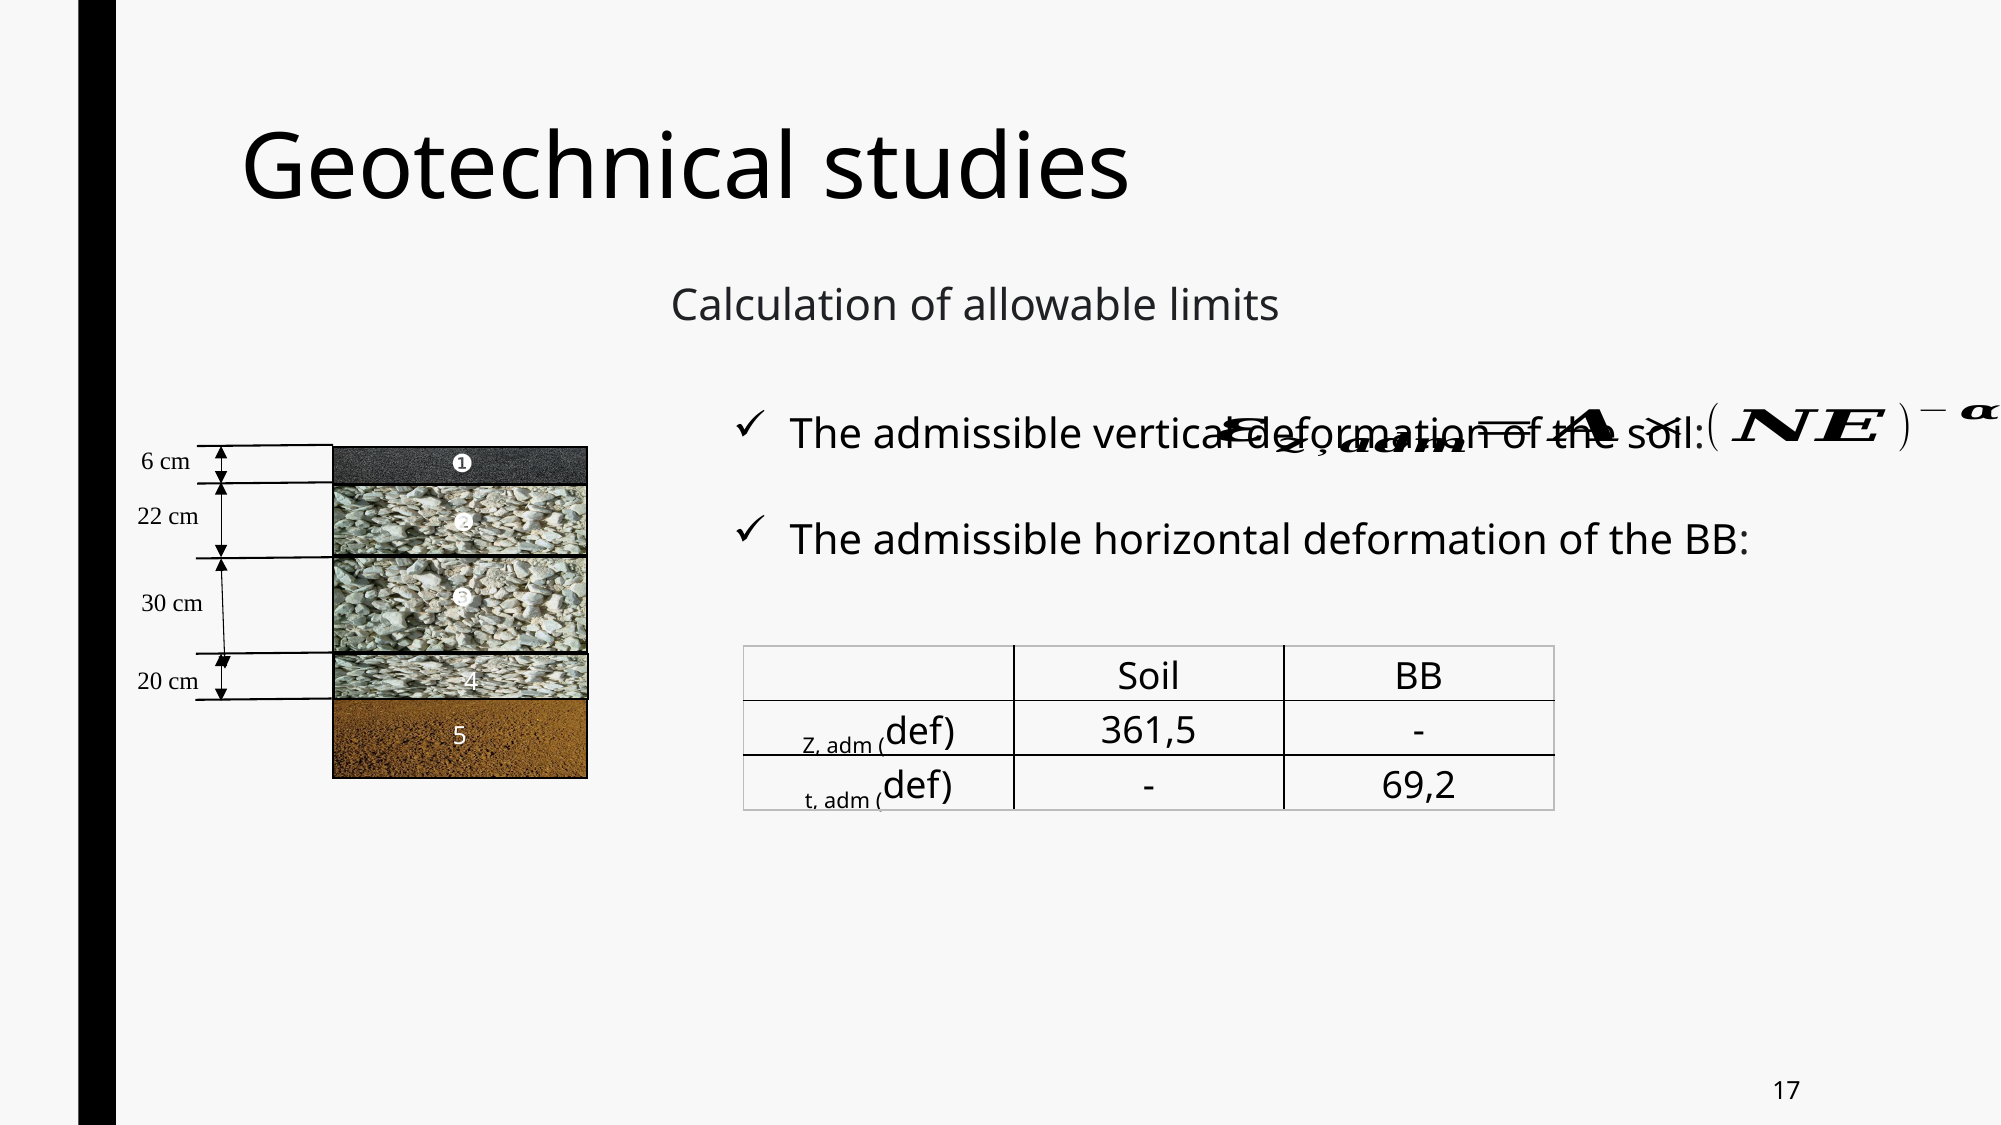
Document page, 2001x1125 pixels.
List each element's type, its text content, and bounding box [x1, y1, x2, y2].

text_box [520, 447, 587, 485]
text_box 22 cm [122, 487, 218, 536]
text_box The admissible horizontal deformation of the BB: [718, 495, 2000, 571]
text_box [333, 652, 587, 779]
text_box 6 cm [126, 432, 222, 482]
text_box The admissible vertical deformation of the soil: [718, 389, 1765, 465]
text_box 20 cm [122, 652, 218, 701]
text_box 4 [436, 657, 520, 703]
text_box 30 cm [126, 574, 220, 623]
text_box Calculation of allowable limits [670, 278, 2000, 326]
text_box [333, 447, 436, 485]
text_box 5 [437, 712, 556, 757]
text_box ❸ [436, 574, 520, 620]
text_box ❶ [436, 439, 520, 485]
text_box [333, 557, 587, 652]
text_box ❷ [437, 499, 521, 545]
text_box [333, 485, 587, 556]
text_box [334, 654, 589, 699]
slide_number 17 [1553, 1058, 1816, 1125]
title Geotechnical studies [225, 112, 1800, 357]
